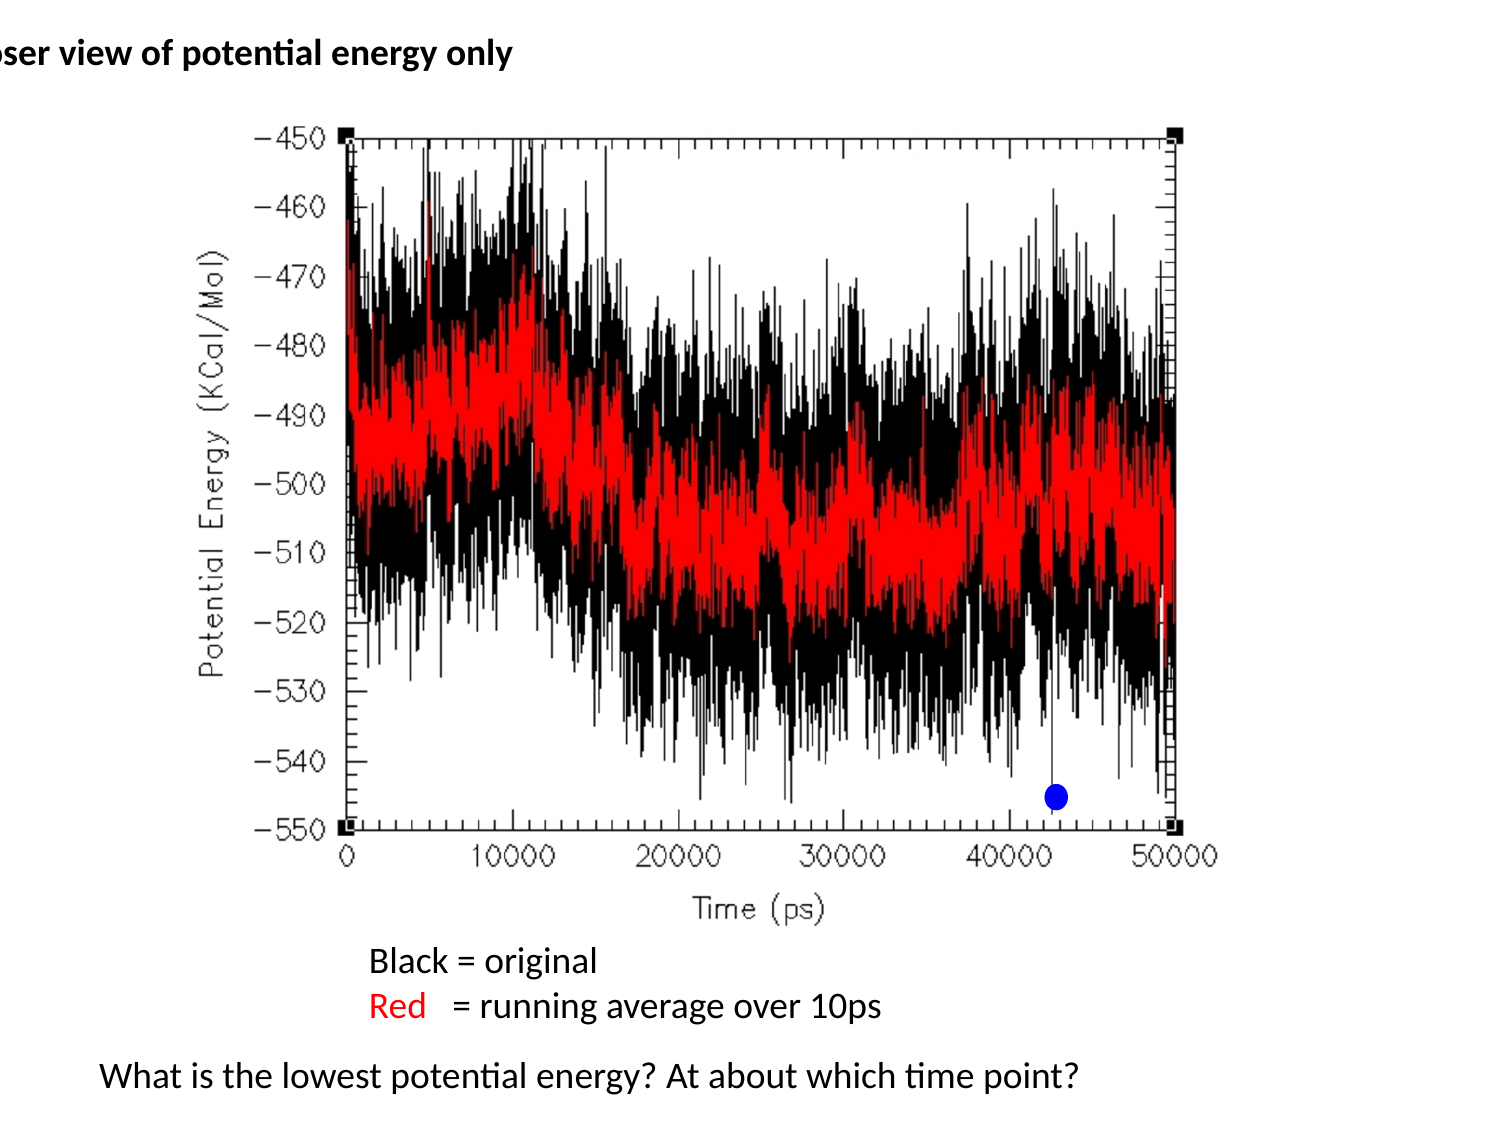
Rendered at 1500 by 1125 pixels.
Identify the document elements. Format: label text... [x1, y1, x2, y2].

text_box What is the lowest potential energy? At about which time point? [84, 1043, 1321, 1104]
text_box Black = original Red = running average over 10ps [354, 939, 1043, 1034]
text_box A closer view of potential energy only [0, 21, 744, 81]
picture [170, 113, 1227, 931]
